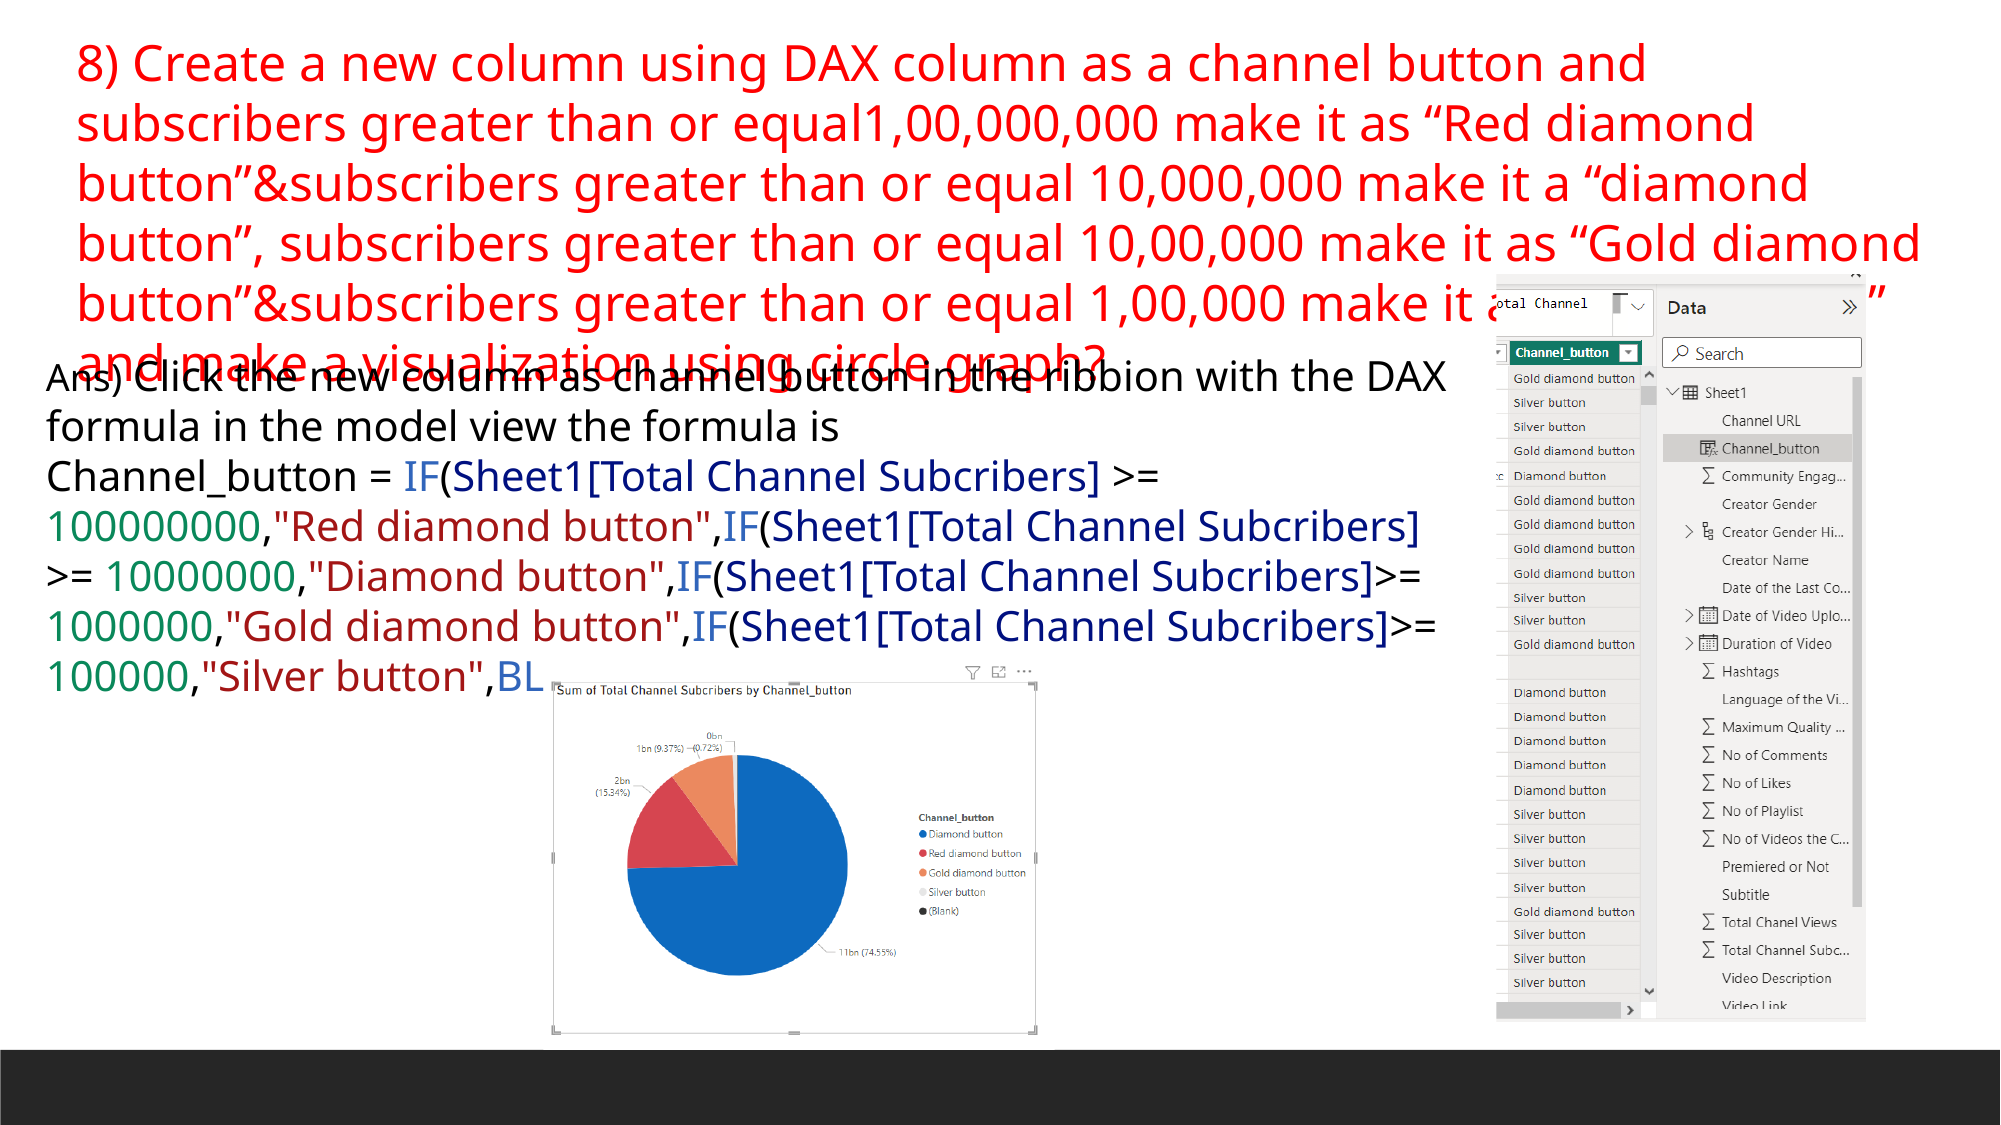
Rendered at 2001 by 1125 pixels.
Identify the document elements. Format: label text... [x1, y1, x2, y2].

picture [1495, 274, 1867, 1022]
text_box 8) Create a new column using DAX column as a channel button and subscribers greater than or equal1,00,000,000 make it as “Red diamond button”&subscribers greater than or equal 10,000,000 make it a “diamond button”, subscribers greater than or equal 10,00,000 make it as “Gold diamond button”&subscribers greater than or equal 1,00,000 make it as “Silver button” and make a visualization using circle graph? [61, 24, 1939, 460]
text_box Ans) Click the new column as channel button in the ribbion with the DAX formula in the model view the formula is Channel_button = IF(Sheet1[Total Channel Subcribers] >= 100000000,"Red diamond button",IF(Sheet1[Total Channel Subcribers] >= 10000000,"Diamond button",IF(Sheet1[Total Channel Subcribers]>= 1000000,"Gold diamond button",IF(Sheet1[Total Channel Subcribers]>= 100000,"Silver button",BLANK())))) [31, 342, 1485, 808]
picture [542, 655, 1056, 1050]
